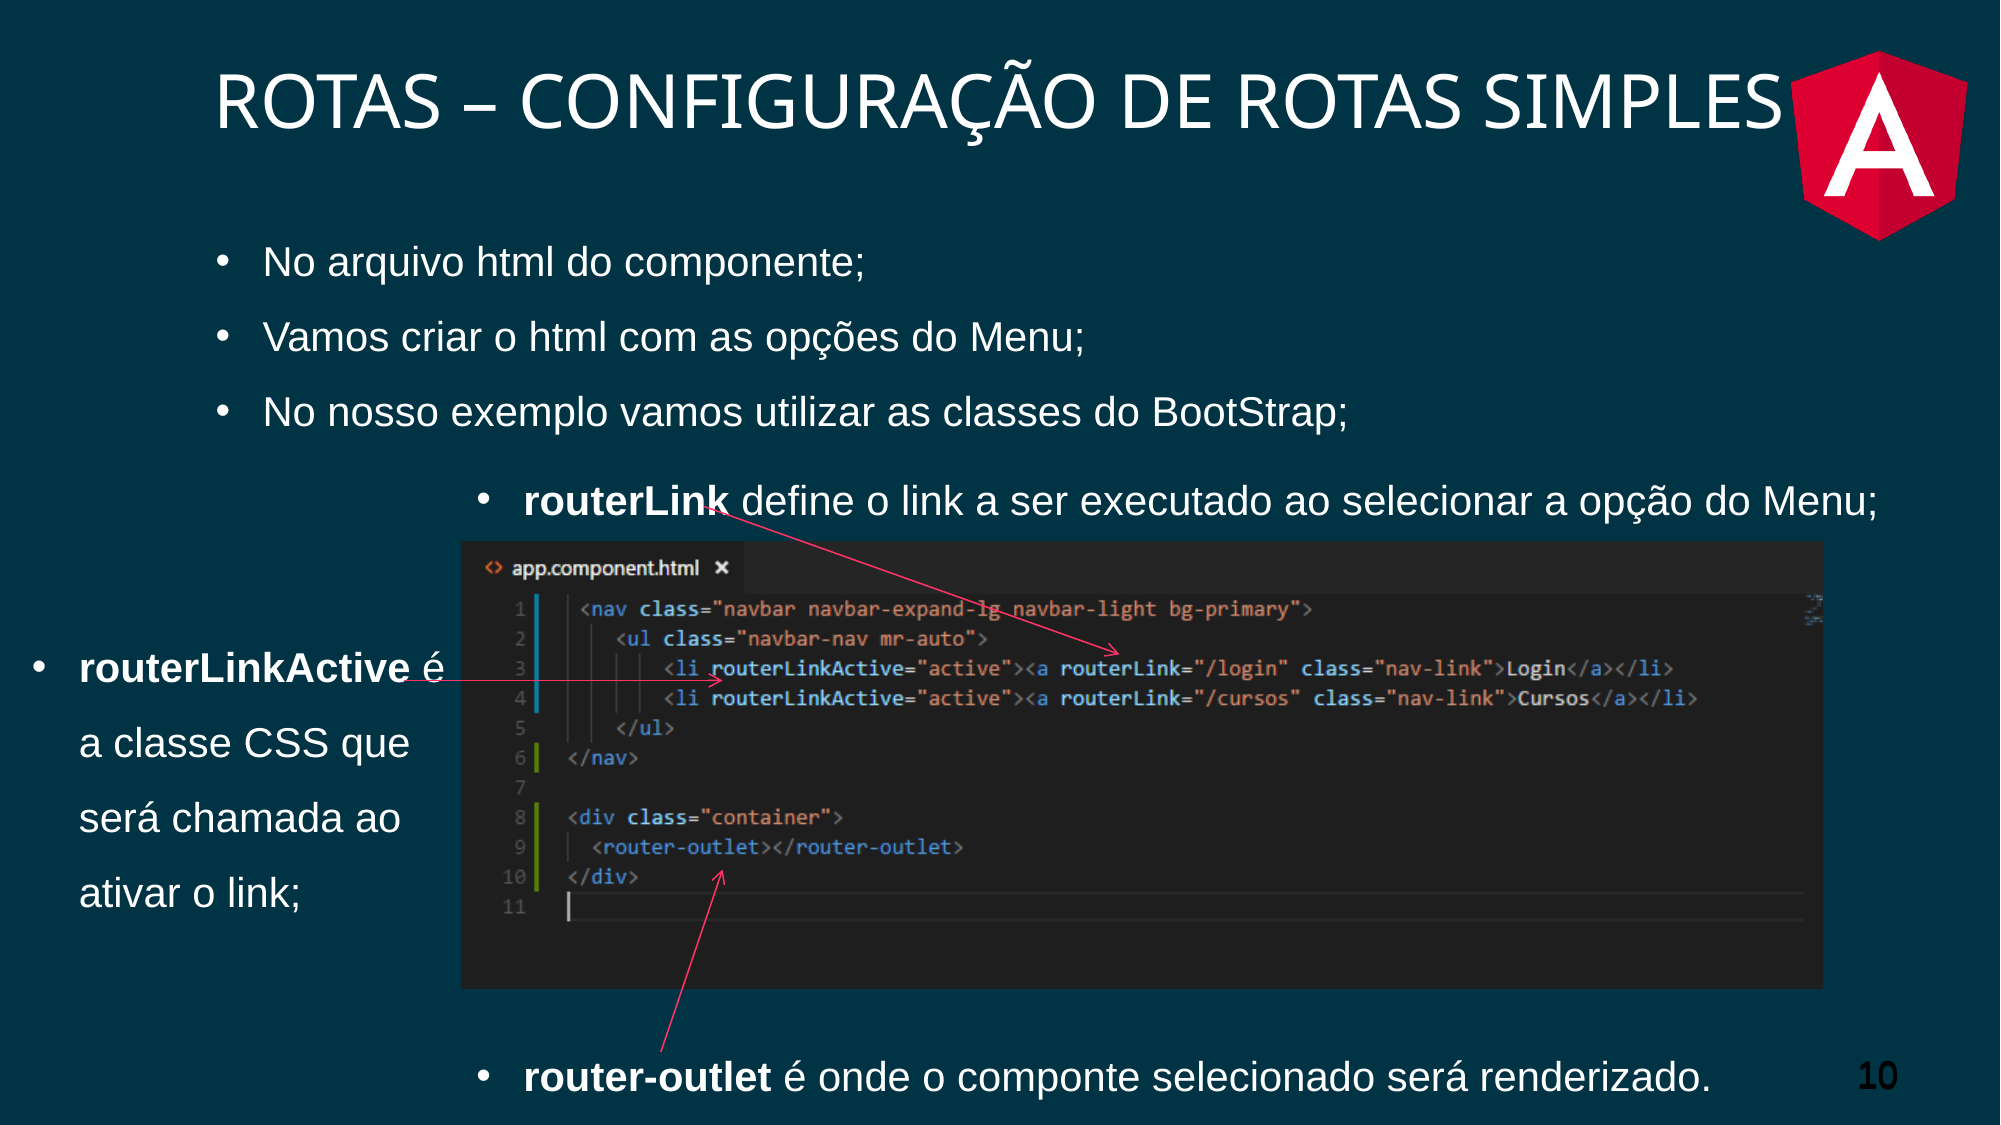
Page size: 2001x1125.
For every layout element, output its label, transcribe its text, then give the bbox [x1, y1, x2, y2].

text_box router-outlet é onde o componte selecionado será renderizado. [461, 1017, 2000, 1108]
picture [1792, 52, 1967, 240]
picture [1760, 97, 1780, 128]
text_box routerLinkActive é a classe CSS que será chamada ao ativar o link; [17, 608, 456, 924]
text_box Rotas – configuração de rotas simples [157, 64, 1755, 201]
picture [1760, 74, 1778, 81]
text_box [660, 869, 723, 1053]
text_box No arquivo html do componente; Vamos criar o html com as opções do Menu; No nosso exemplo vamos utilizar as classes do BootStrap; [200, 202, 1843, 518]
text_box routerLink define o link a ser executado ao selecionar a opção do Menu; [461, 441, 2000, 531]
picture [1007, 60, 1020, 64]
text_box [704, 506, 1120, 655]
picture [462, 542, 1822, 988]
